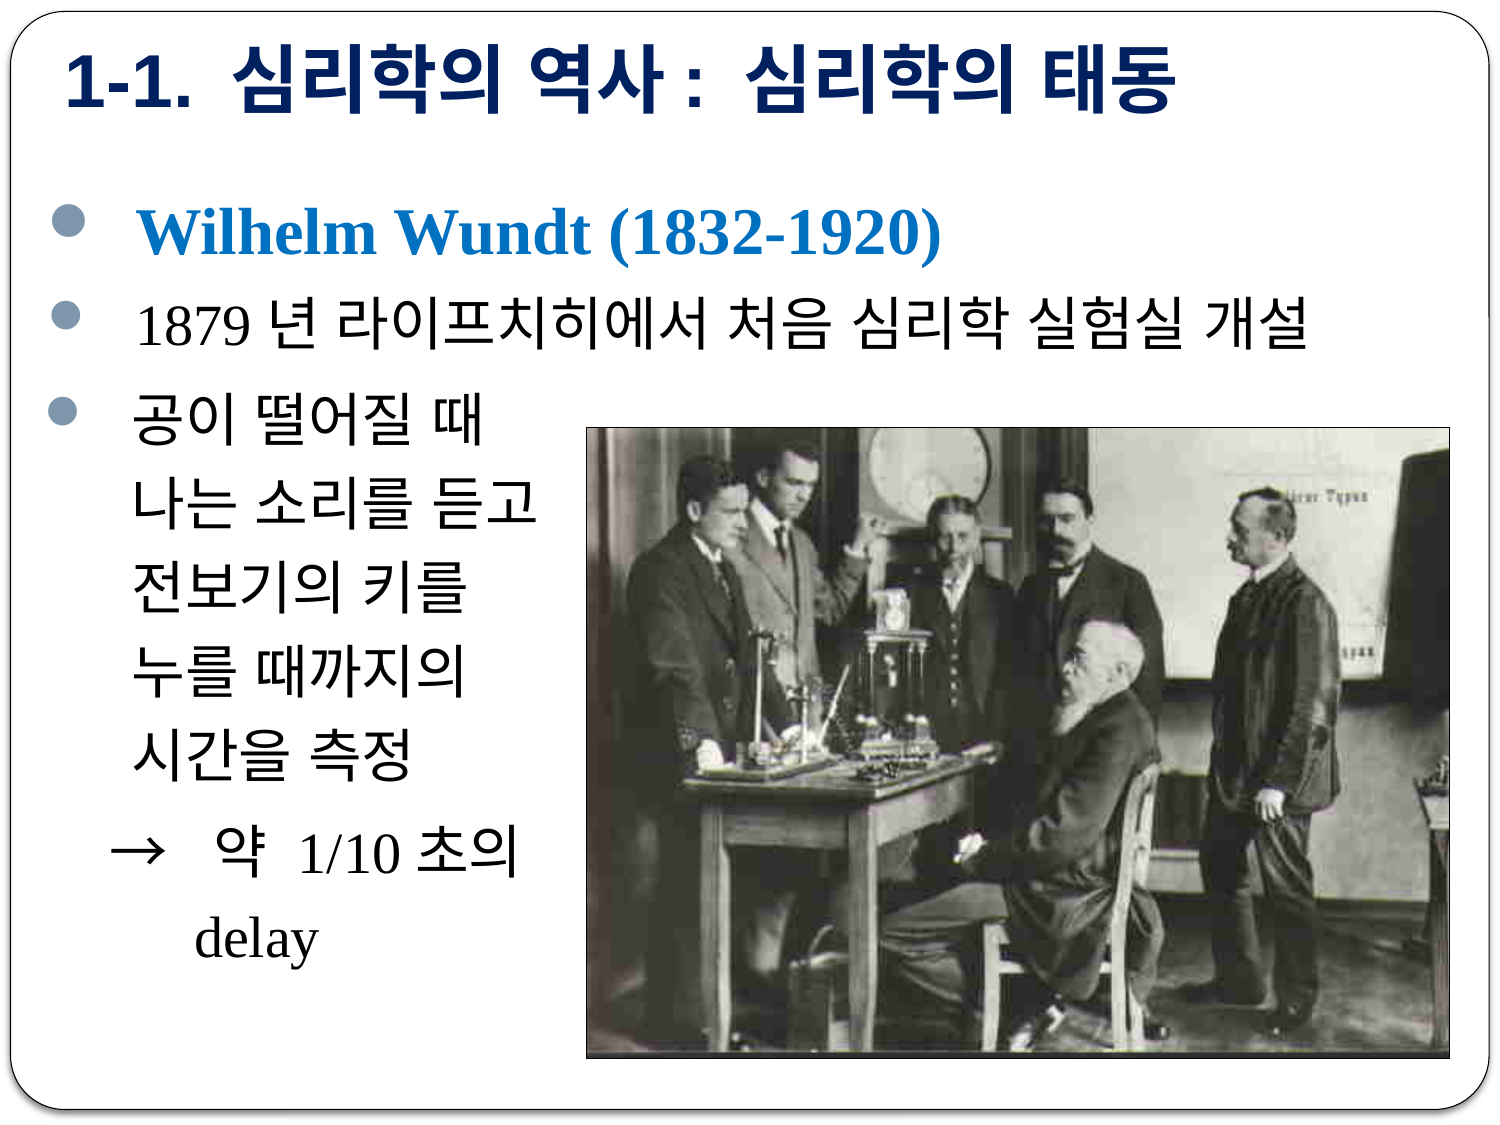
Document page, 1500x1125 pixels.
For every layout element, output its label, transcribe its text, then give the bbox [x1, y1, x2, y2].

title 1-1. 심리학의 역사: 심리학의 태동 [50, 24, 1403, 138]
list Wilhelm Wundt (1832-1920) 1879년 라이프치히에서 처음 심리학 실험실 개설 [32, 172, 1450, 492]
text_box 공이 떨어질 때 나는 소리를 듣고 전보기의 키를 누를 때까지의 시간을 측정 → 약 1/10초의 delay [29, 361, 573, 1047]
picture [586, 427, 1450, 1059]
